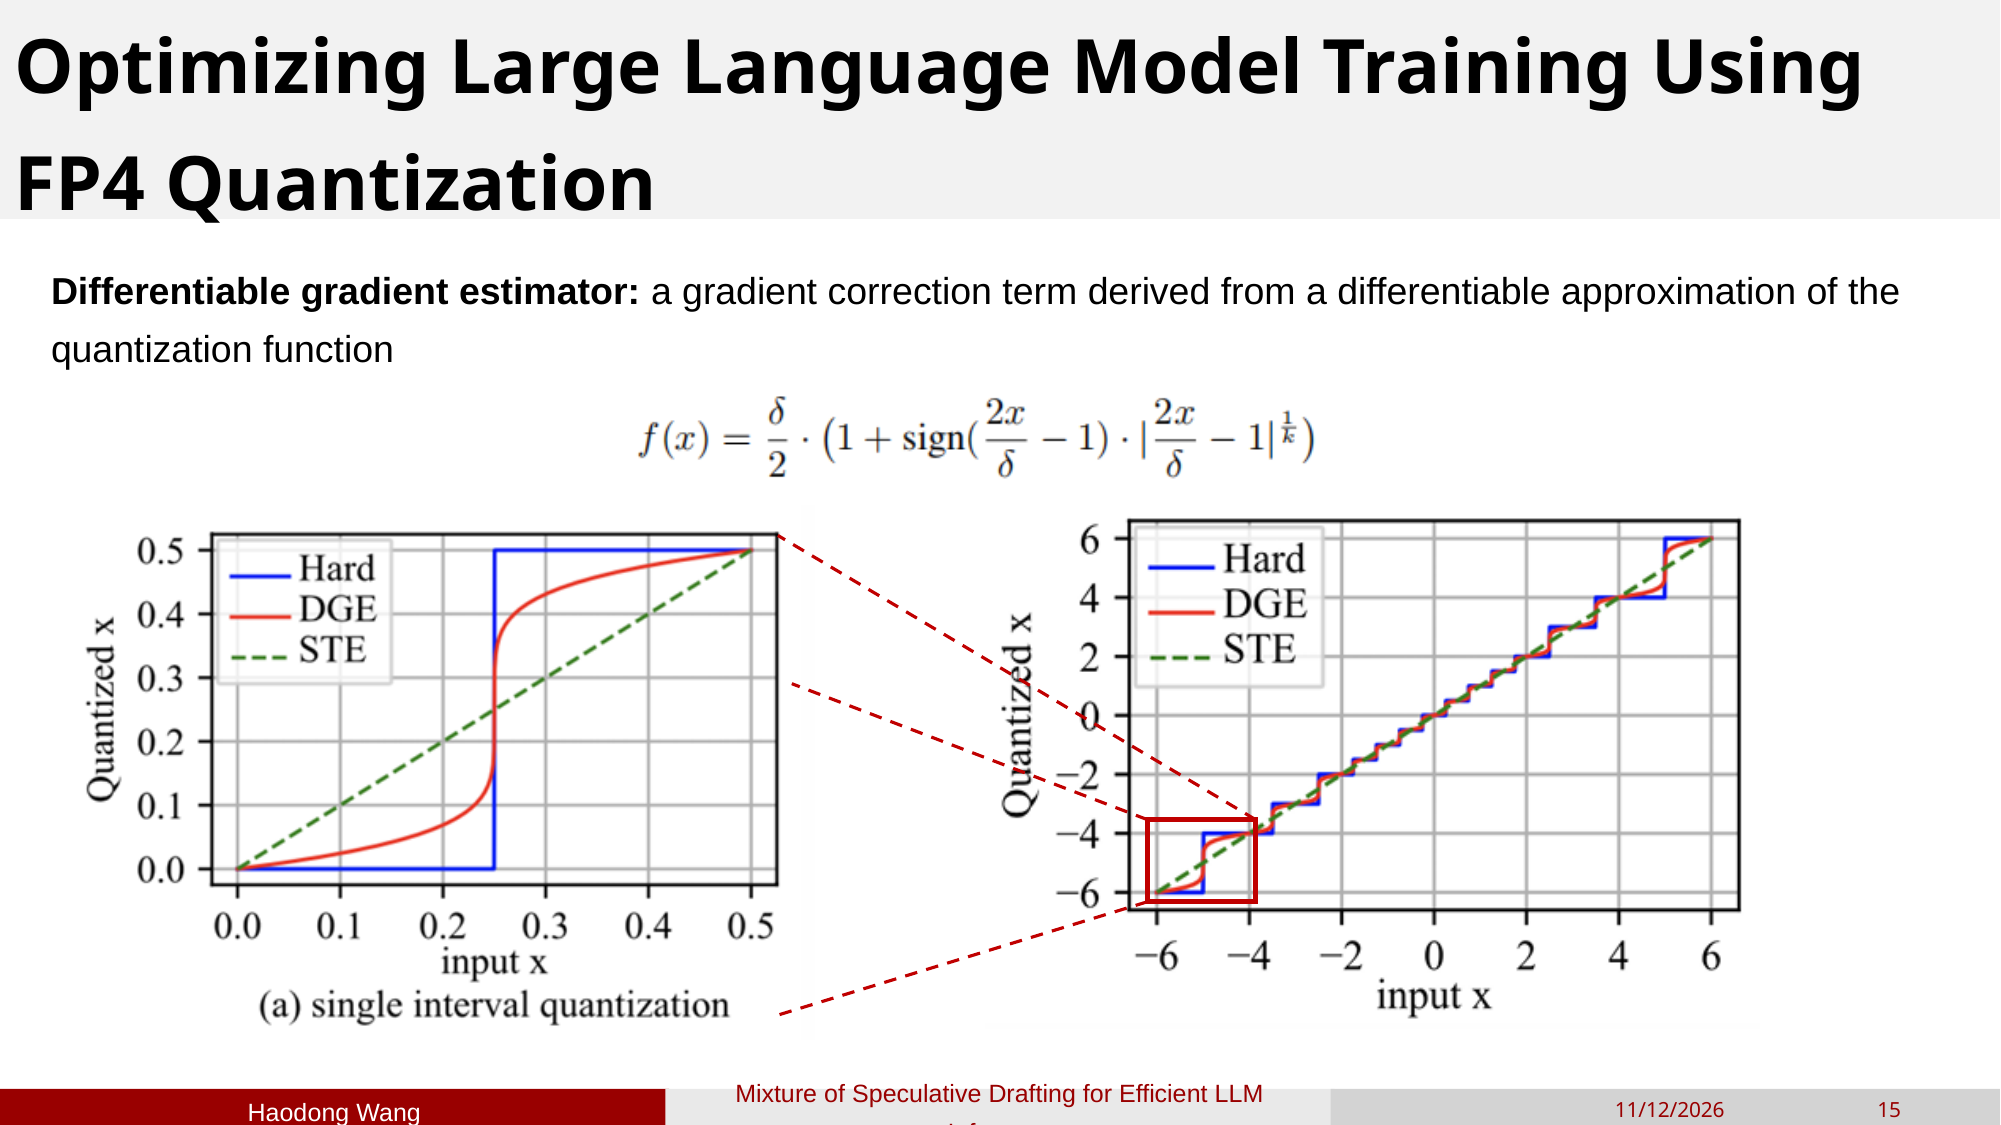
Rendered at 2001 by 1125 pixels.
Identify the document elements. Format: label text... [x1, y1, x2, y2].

picture [985, 502, 1760, 1030]
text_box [777, 901, 1148, 1016]
picture [588, 361, 1351, 501]
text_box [791, 683, 1148, 820]
text_box Differentiable gradient estimator: a gradient correction term derived from a differentiable approximation of the quantization function [36, 245, 1973, 378]
picture [76, 505, 815, 1040]
text_box Optimizing Large Language Model Training Using FP4 Quantization [0, 0, 2000, 234]
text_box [777, 535, 1256, 820]
